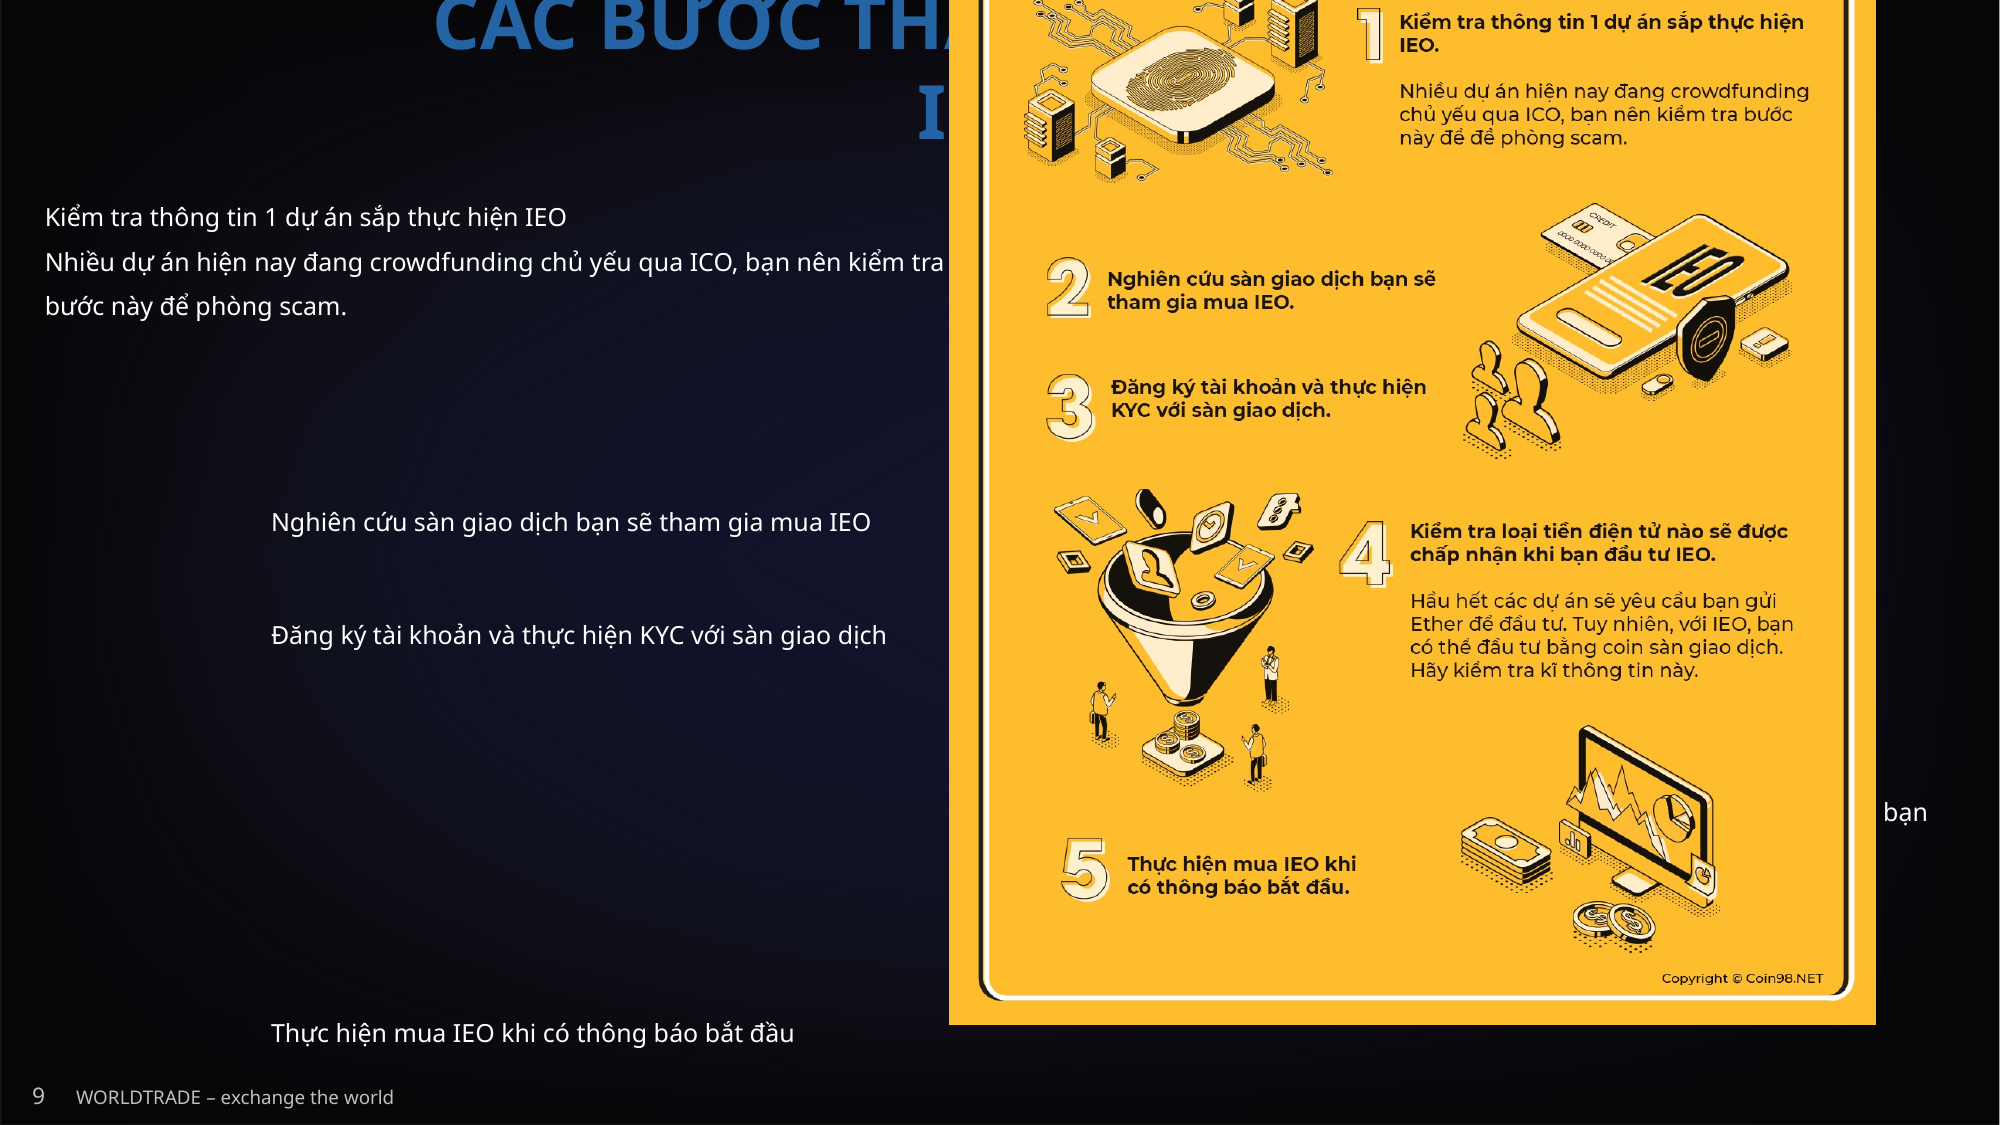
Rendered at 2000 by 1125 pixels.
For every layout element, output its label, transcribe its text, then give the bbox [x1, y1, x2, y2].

text_box Kiểm tra loại tiền điện tử nào sẽ được chấp nhận khi bạn đầu tư IEO Hầu hết các dự án sẽ yêu cầu bạn gửi Ether để đầu tư. Tuy nhiên, với IEO, bạn có thể đầu tư bằng coin sàn giao dịch. Hãy kiểm tra kĩ thông tin này. [1880, 738, 1977, 916]
picture [0, 0, 2000, 1125]
text_box Đăng ký tài khoản và thực hiện KYC với sàn giao dịch [249, 538, 943, 716]
text_box Thực hiện mua IEO khi có thông báo bắt đầu [249, 936, 1228, 1114]
text_box Nghiên cứu sàn giao dịch bạn sẽ tham gia mua IEO [249, 425, 943, 538]
title CÁC BƯỚC THAM GIA ĐẦU TƯ IEO [362, 0, 943, 129]
text_box Kiểm tra thông tin 1 dự án sắp thực hiện IEO Nhiều dự án hiện nay đang crowdfunding chủ yếu qua ICO, bạn nên kiểm tra bước này để phòng scam. [23, 164, 943, 343]
